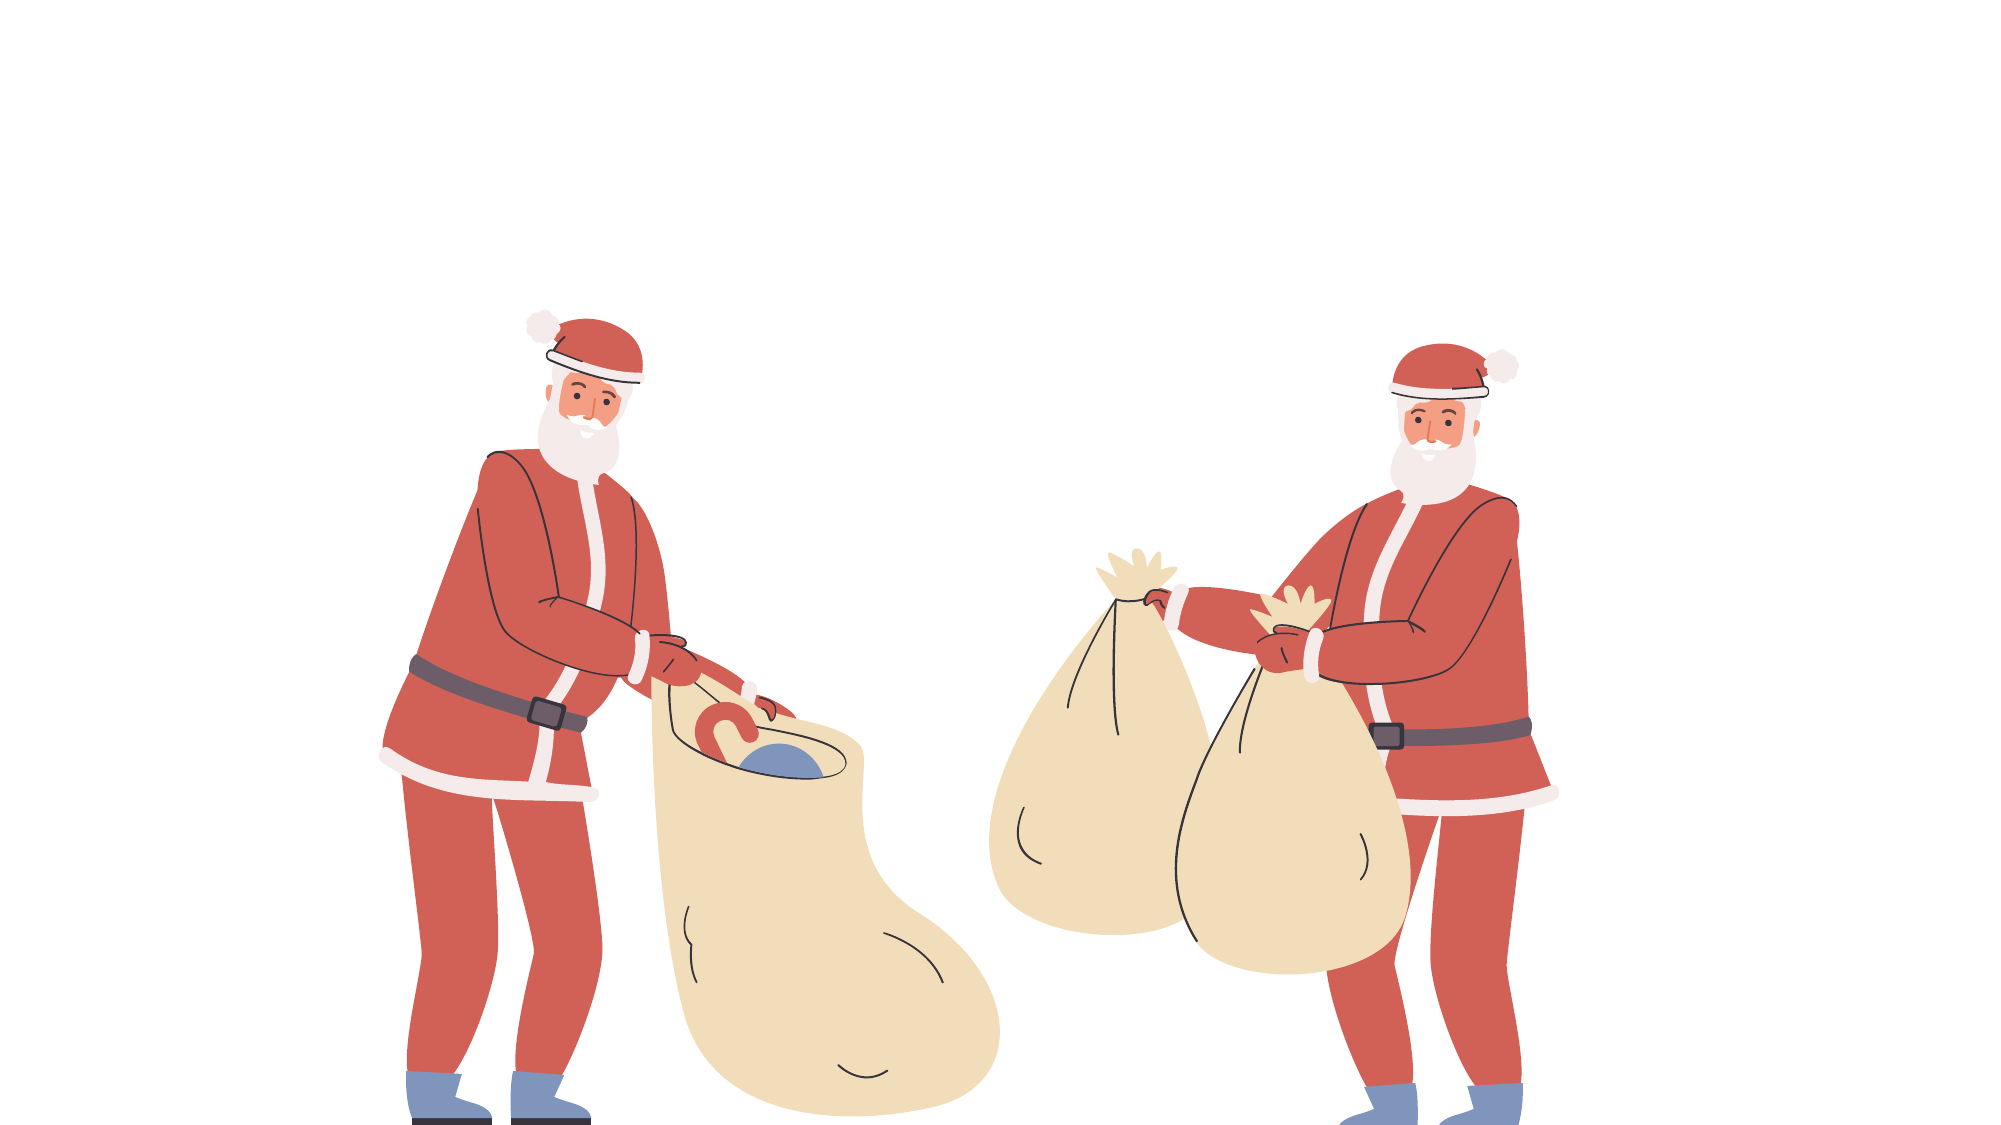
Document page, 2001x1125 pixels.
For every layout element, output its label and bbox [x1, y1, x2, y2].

text_box [989, 343, 1560, 1125]
text_box [378, 309, 1000, 1125]
